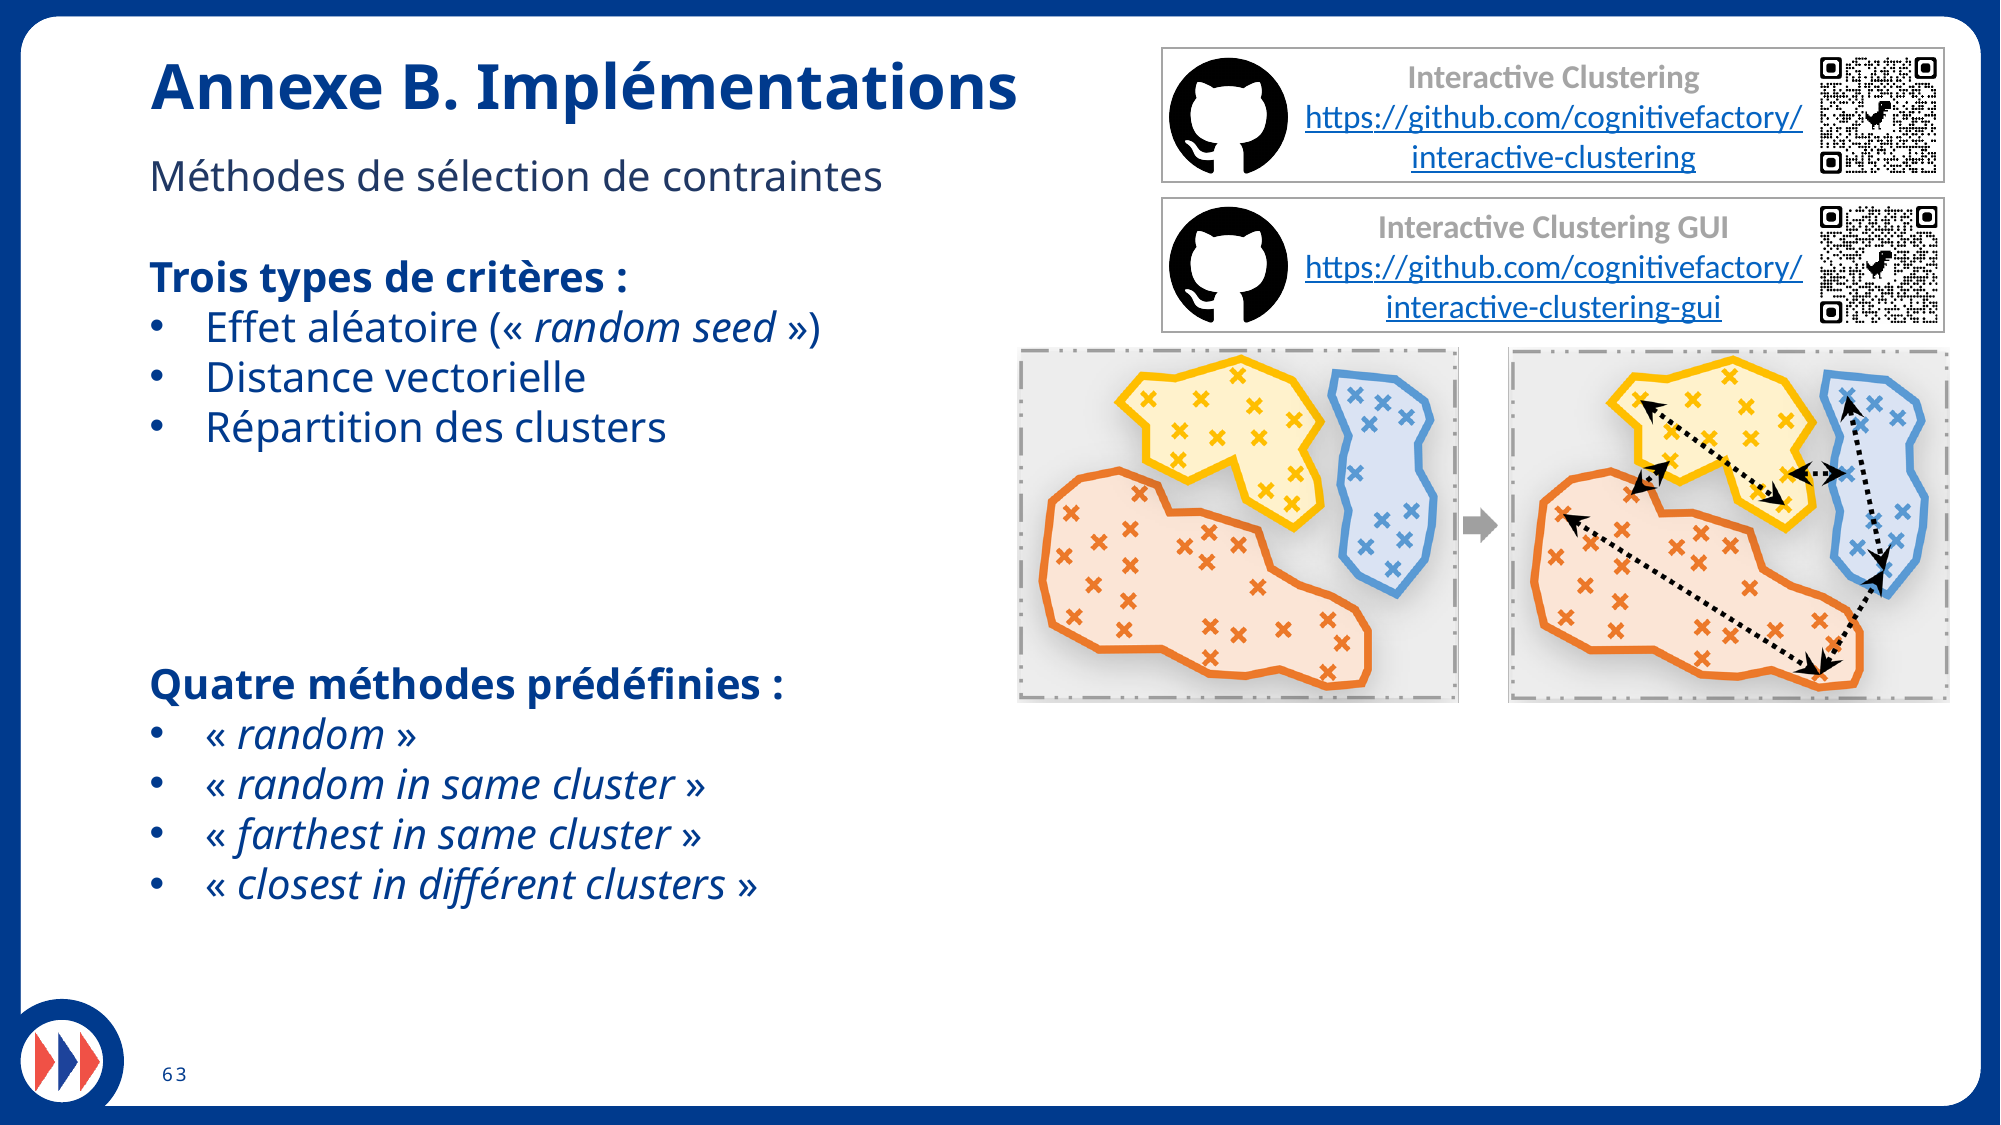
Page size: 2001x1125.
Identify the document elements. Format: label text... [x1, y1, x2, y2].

slide_number 63 [147, 1056, 233, 1094]
list Méthodes de sélection de contraintes [134, 142, 1945, 201]
picture [1017, 347, 1950, 703]
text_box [1162, 48, 1945, 182]
list Trois types de critères : Effet aléatoire (« random seed ») Distance vectorielle Répartition des clusters [134, 242, 1021, 627]
list Quatre méthodes prédéfinies : « random » « random in same cluster » « farthest in same cluster » « closest in différent clusters » [134, 650, 1021, 1034]
picture [35, 1032, 100, 1091]
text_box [1162, 198, 1945, 332]
title Annexe B. Implémentations [137, 48, 1161, 135]
